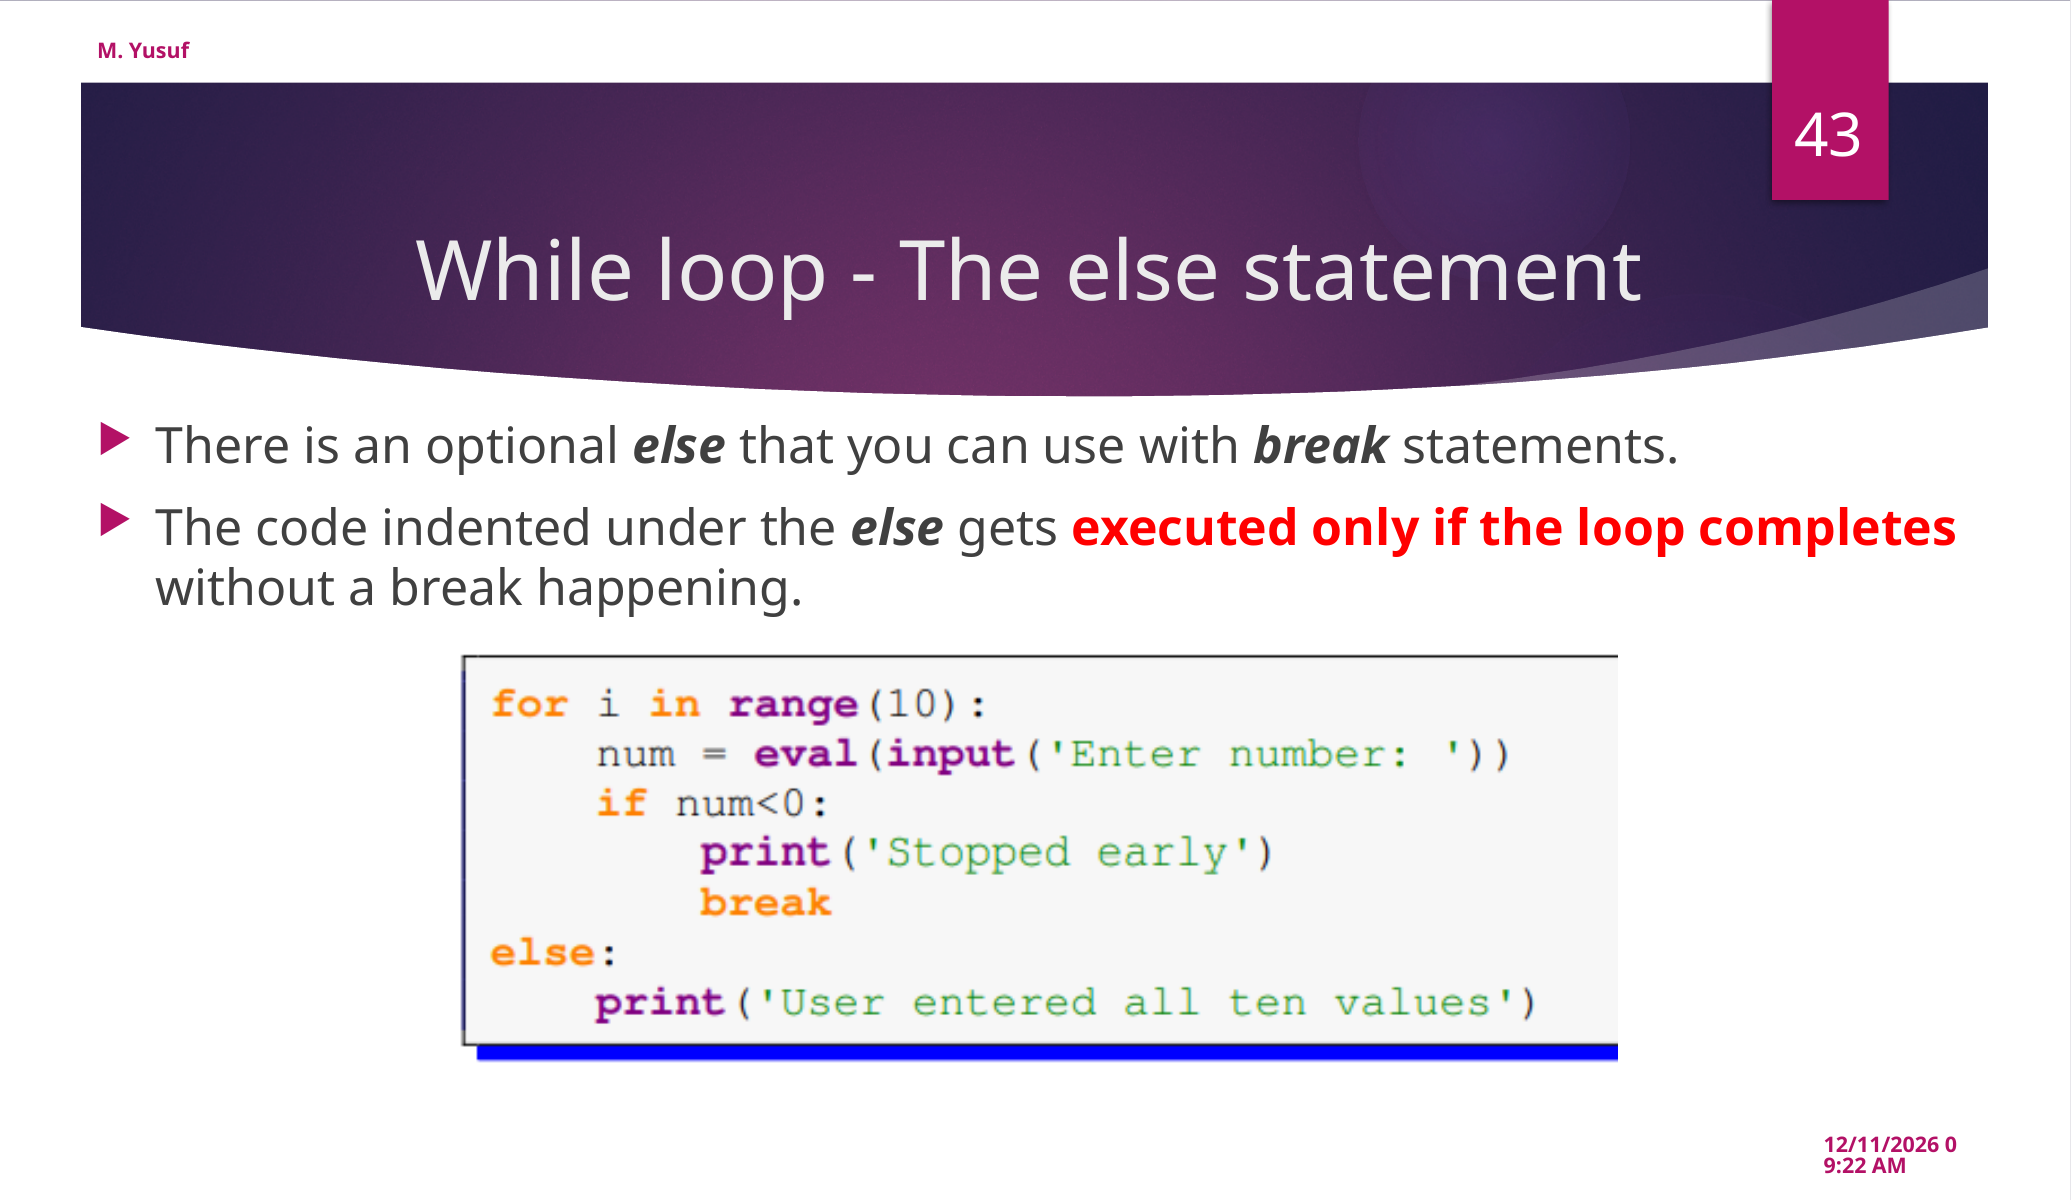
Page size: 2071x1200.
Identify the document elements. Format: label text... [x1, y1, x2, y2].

title While loop - The else statement [0, 205, 2065, 329]
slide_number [1808, 1118, 1977, 1172]
list There is an optional else that you can use with break statements. The code indented under the else gets executed only if the loop completes without a break happening. [82, 406, 1977, 1176]
footer M. Yusuf [82, 23, 738, 77]
slide_number 43 [1757, 51, 1900, 187]
picture [451, 645, 1619, 1069]
